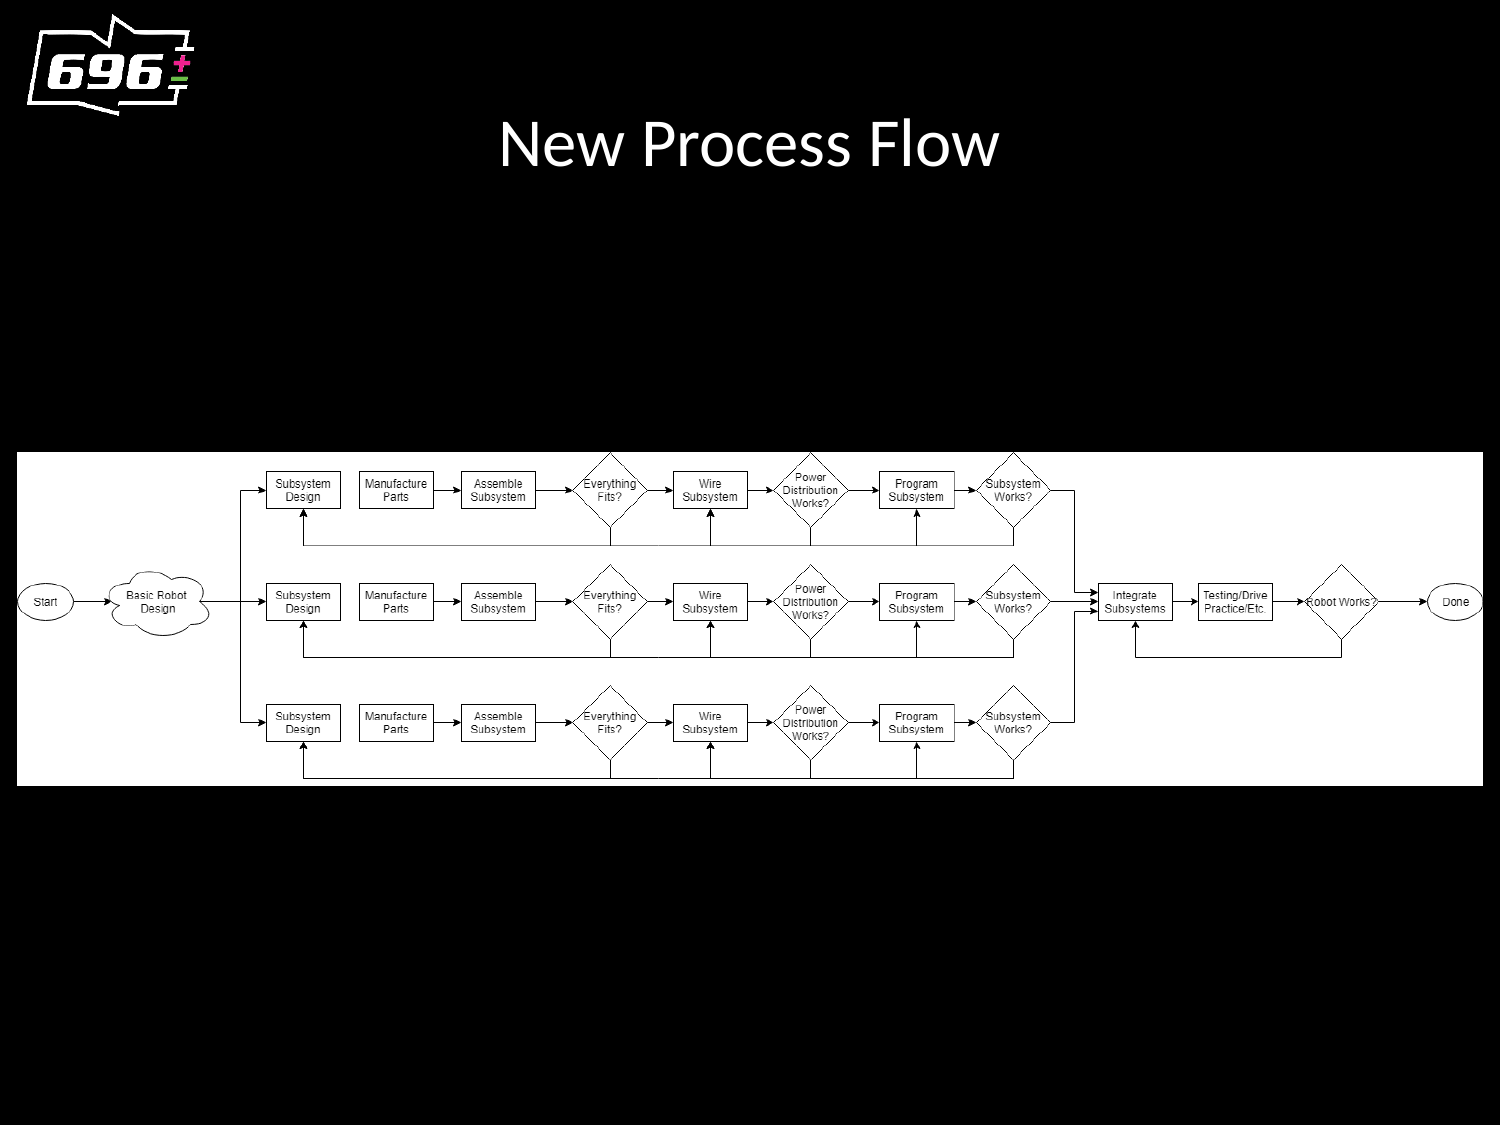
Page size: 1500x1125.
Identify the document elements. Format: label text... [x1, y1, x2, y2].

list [17, 452, 1483, 787]
title New Process Flow [75, 45, 1425, 233]
picture [0, 5, 225, 132]
